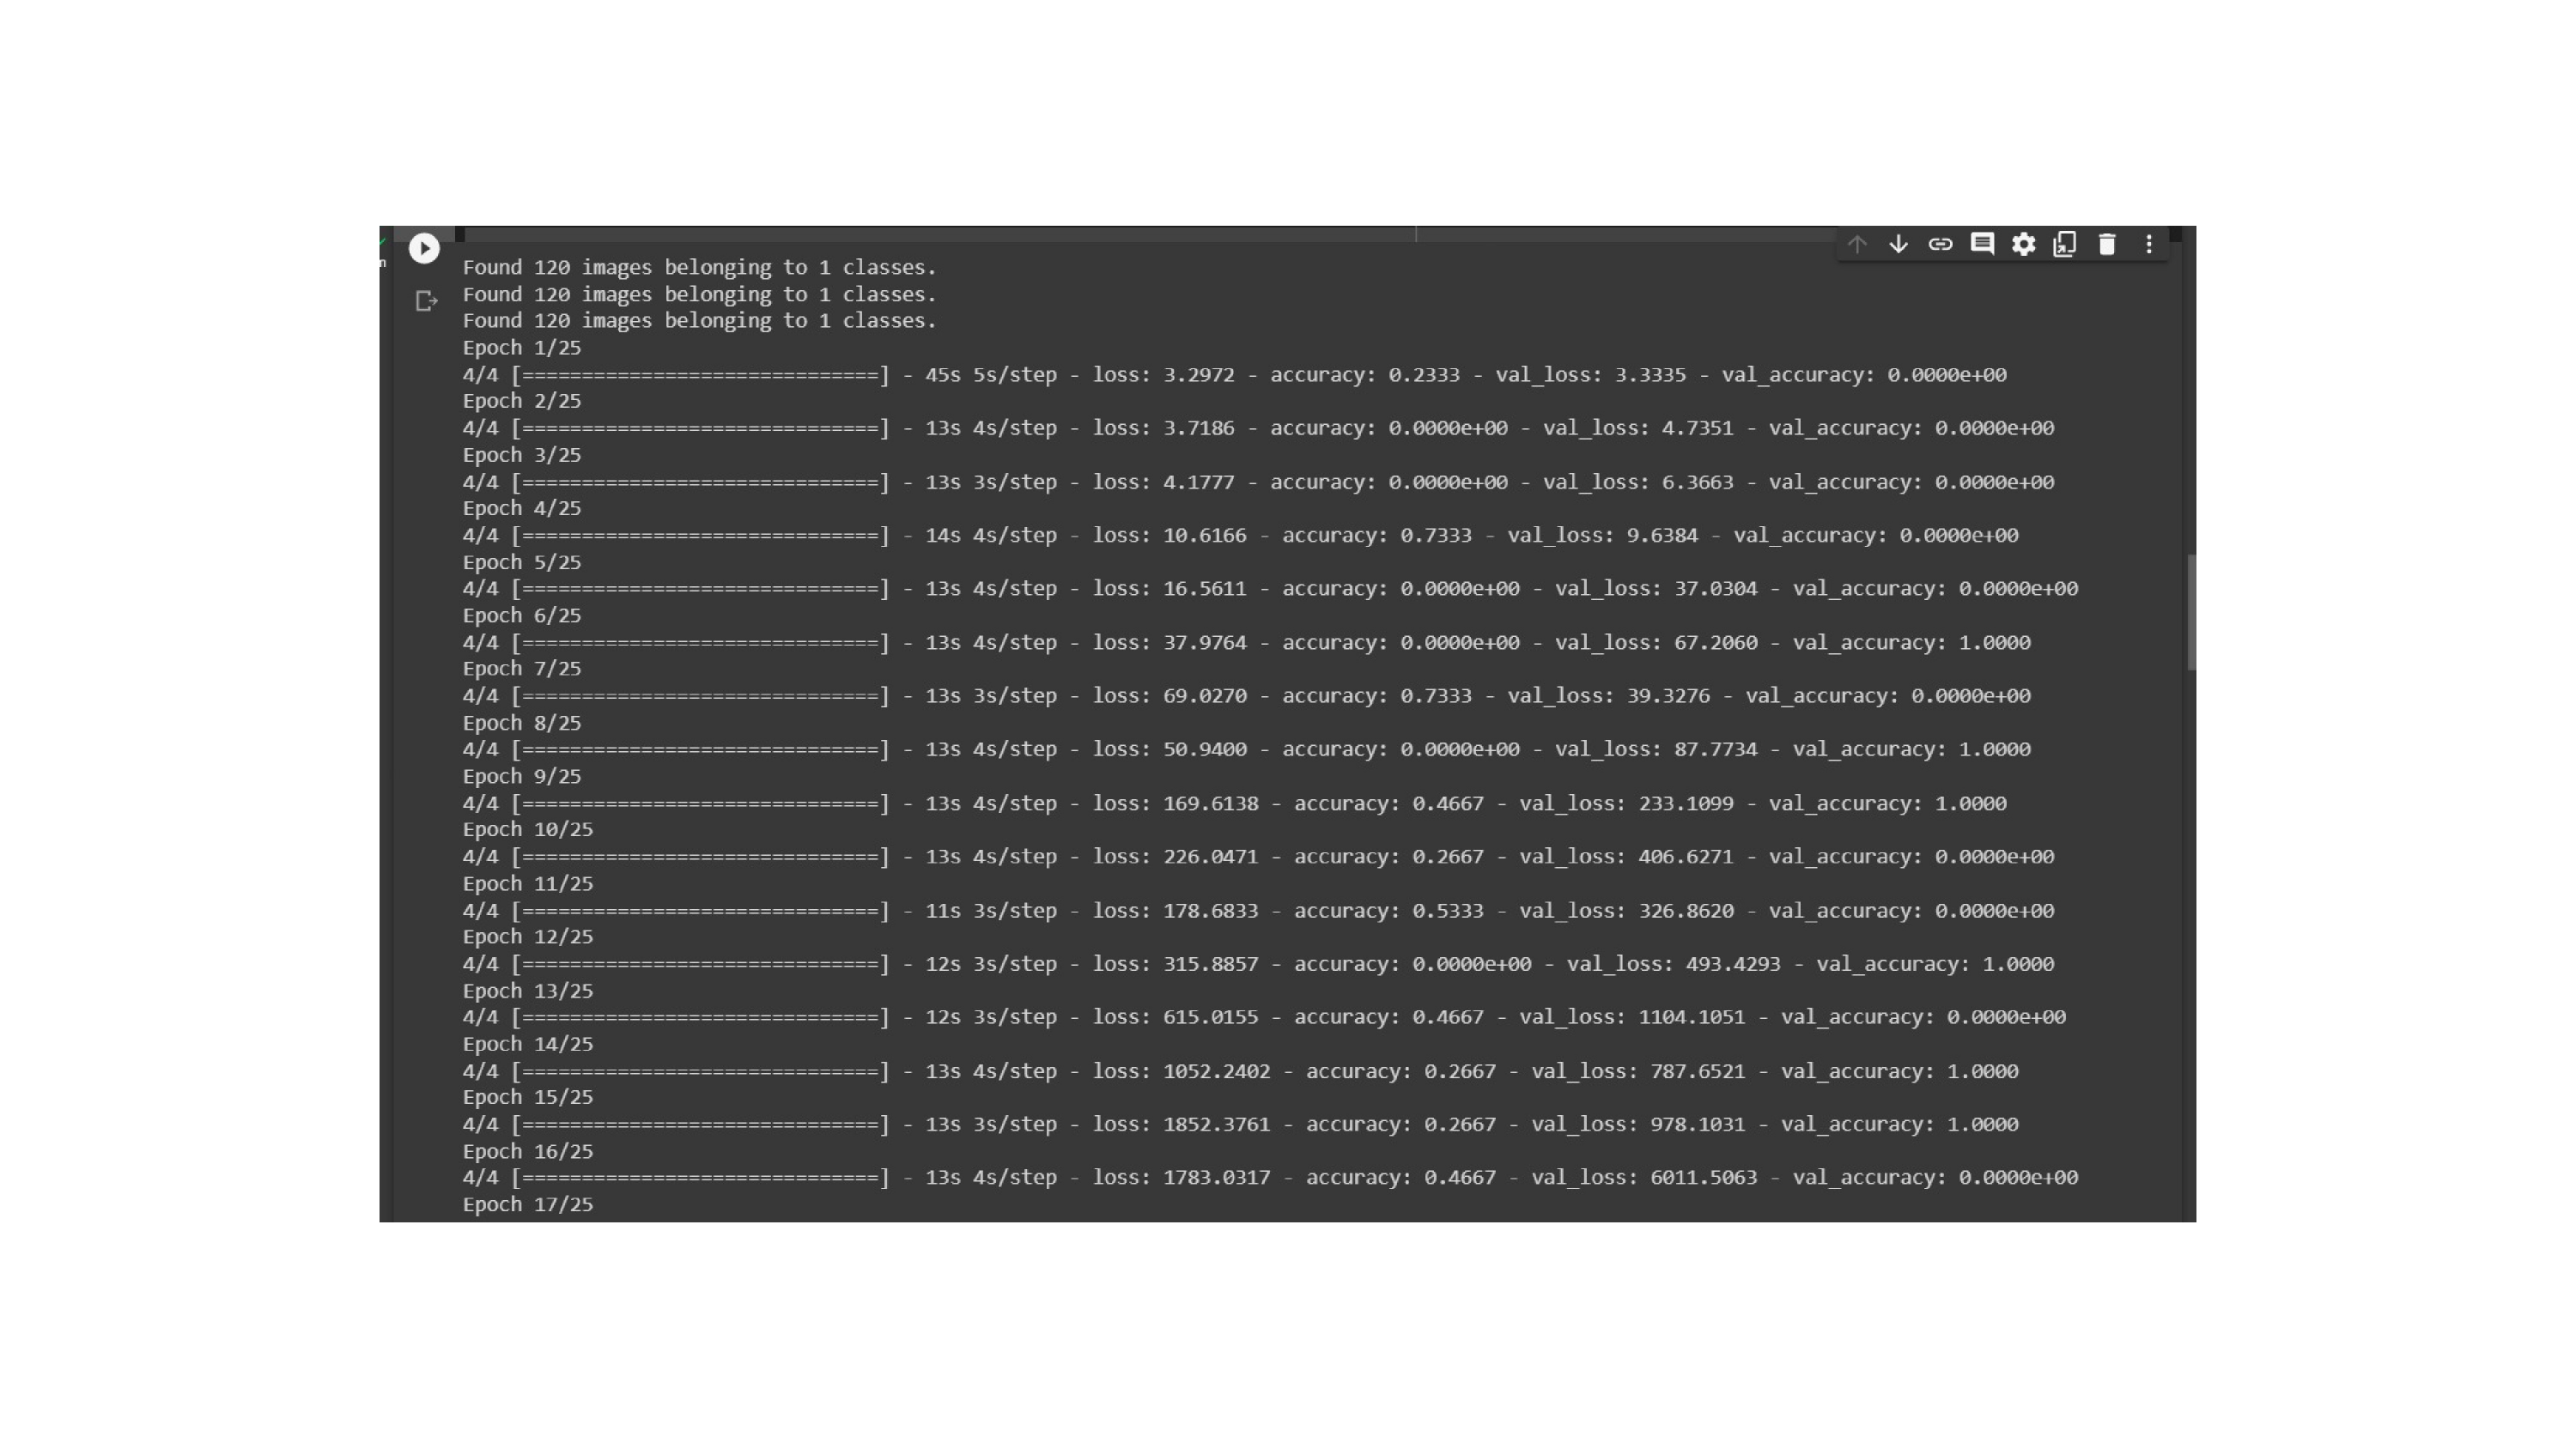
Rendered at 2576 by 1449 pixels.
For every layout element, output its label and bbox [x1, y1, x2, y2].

picture [380, 226, 2196, 1223]
